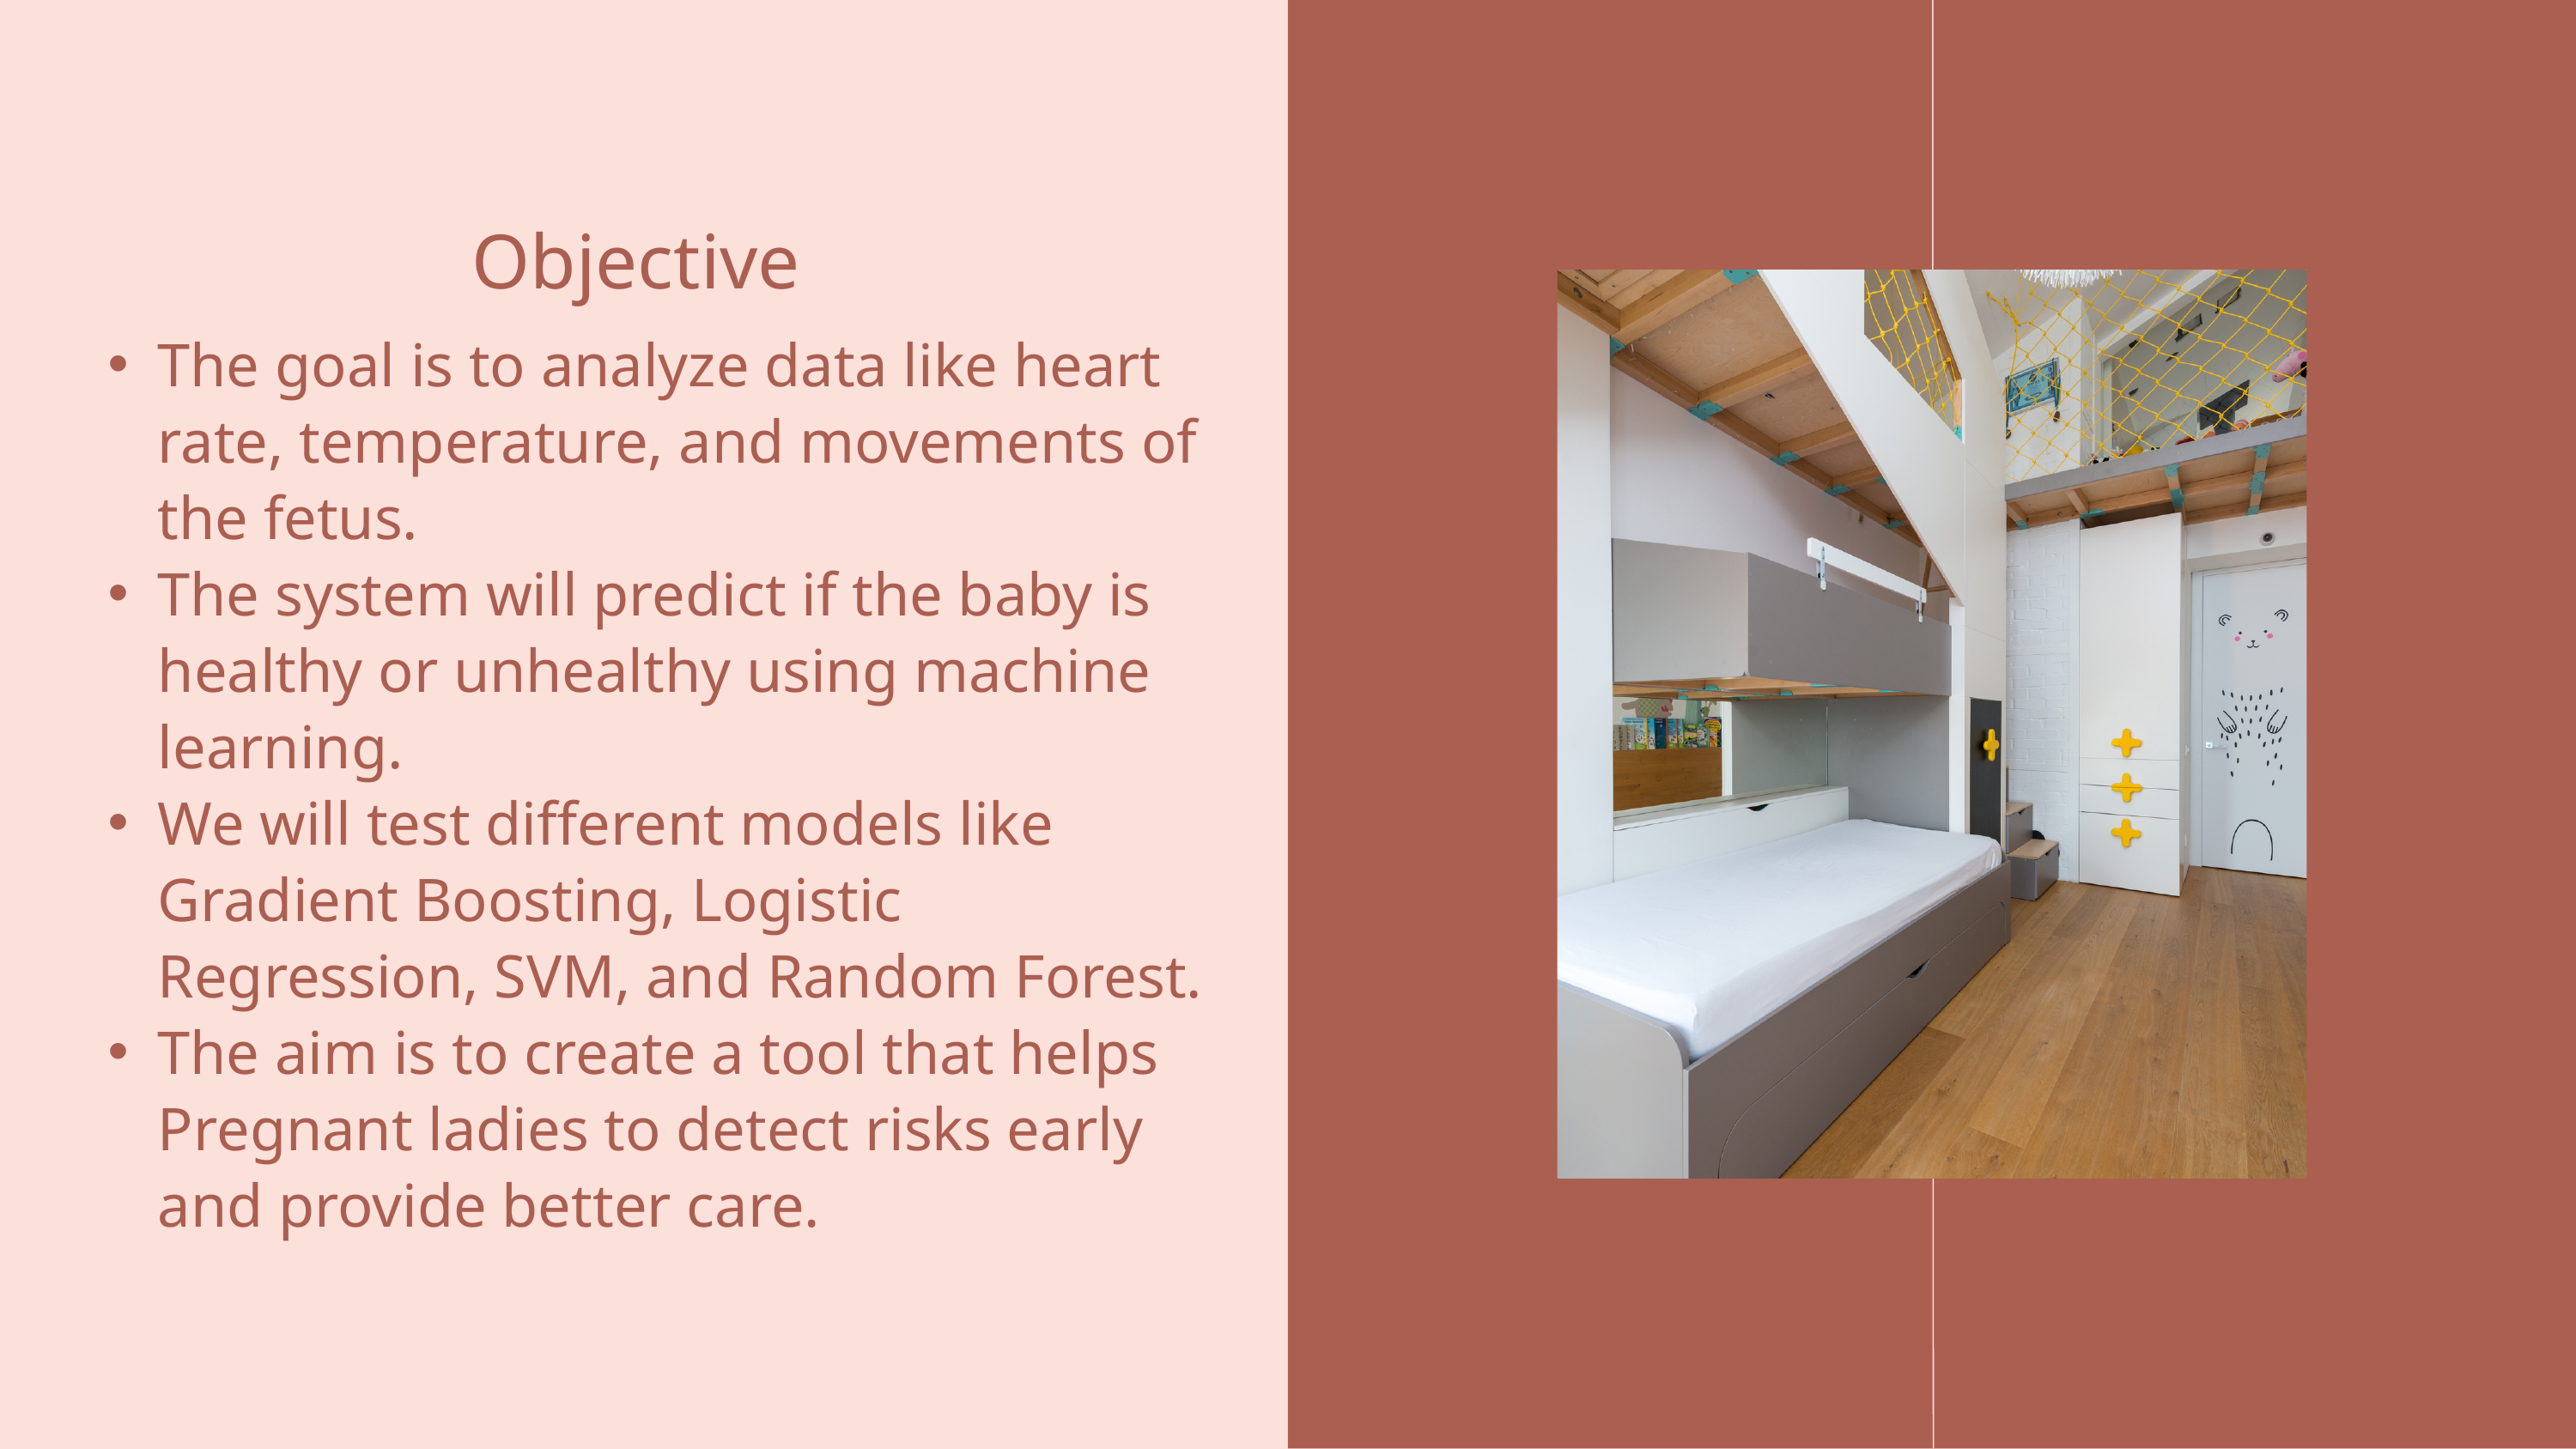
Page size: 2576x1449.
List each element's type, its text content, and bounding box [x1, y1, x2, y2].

text_box Objective The goal is to analyze data like heart rate, temperature, and movements of the fetus. The system will predict if the baby is healthy or unhealthy using machine learning. We will test different models like Gradient Boosting, Logistic Regression, SVM, and Random Forest. The aim is to create a tool that helps Pregnant ladies to detect risks early and provide better care. [58, 206, 1215, 1239]
text_box [1557, 270, 2307, 1179]
text_box [1287, 0, 2576, 1449]
